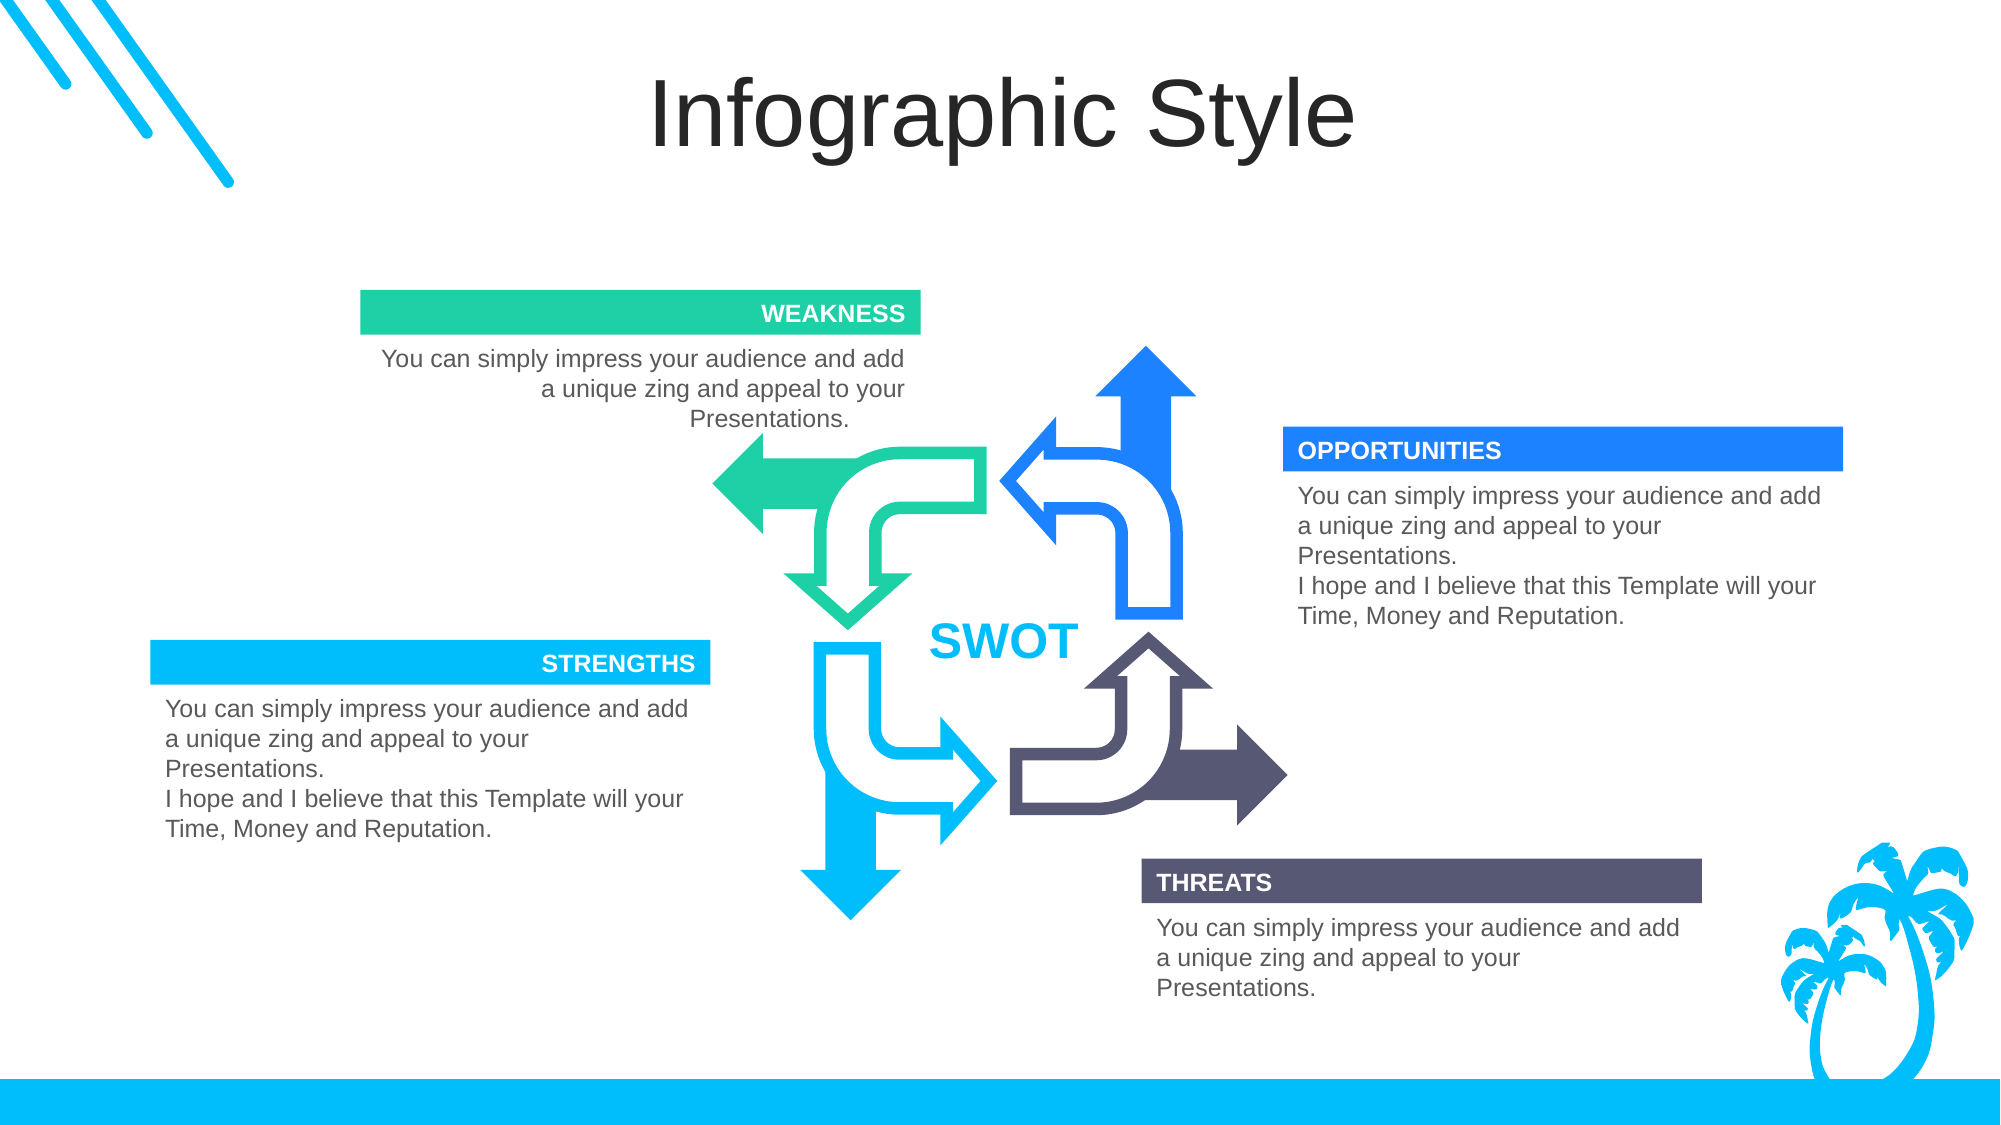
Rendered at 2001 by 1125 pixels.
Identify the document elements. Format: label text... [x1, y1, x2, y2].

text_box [1282, 426, 1844, 609]
list Infographic Style [53, 55, 1952, 175]
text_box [150, 639, 711, 822]
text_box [712, 345, 1288, 921]
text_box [360, 289, 921, 412]
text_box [1141, 858, 1702, 980]
